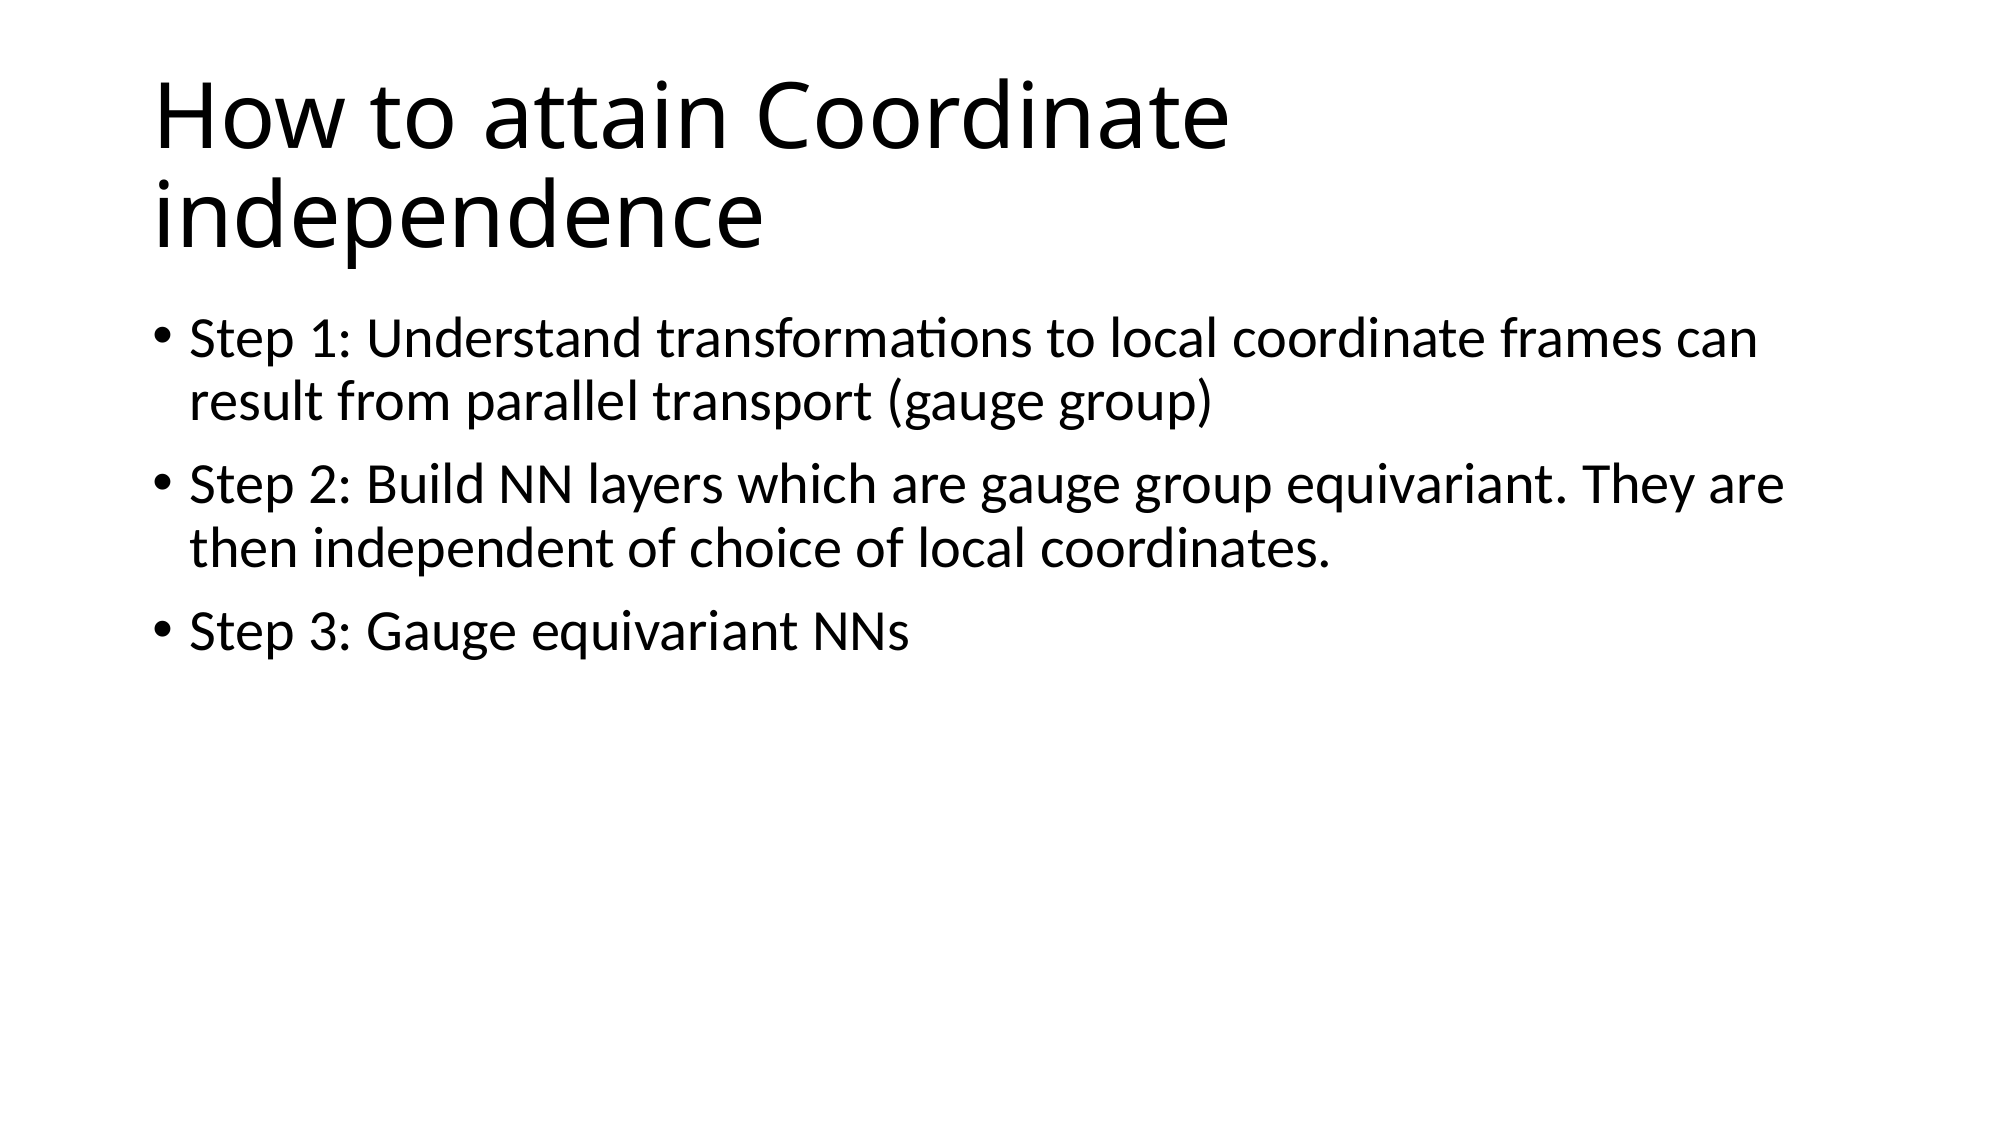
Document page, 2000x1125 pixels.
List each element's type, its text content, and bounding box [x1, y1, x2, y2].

title How to attain Coordinate independence [137, 59, 1862, 278]
list Step 1: Understand transformations to local coordinate frames can result from parallel transport (gauge group) Step 2: Build NN layers which are gauge group equivariant. They are then independent of choice of local coordinates. Step 3: Gauge equivariant NNs [137, 299, 1862, 1014]
